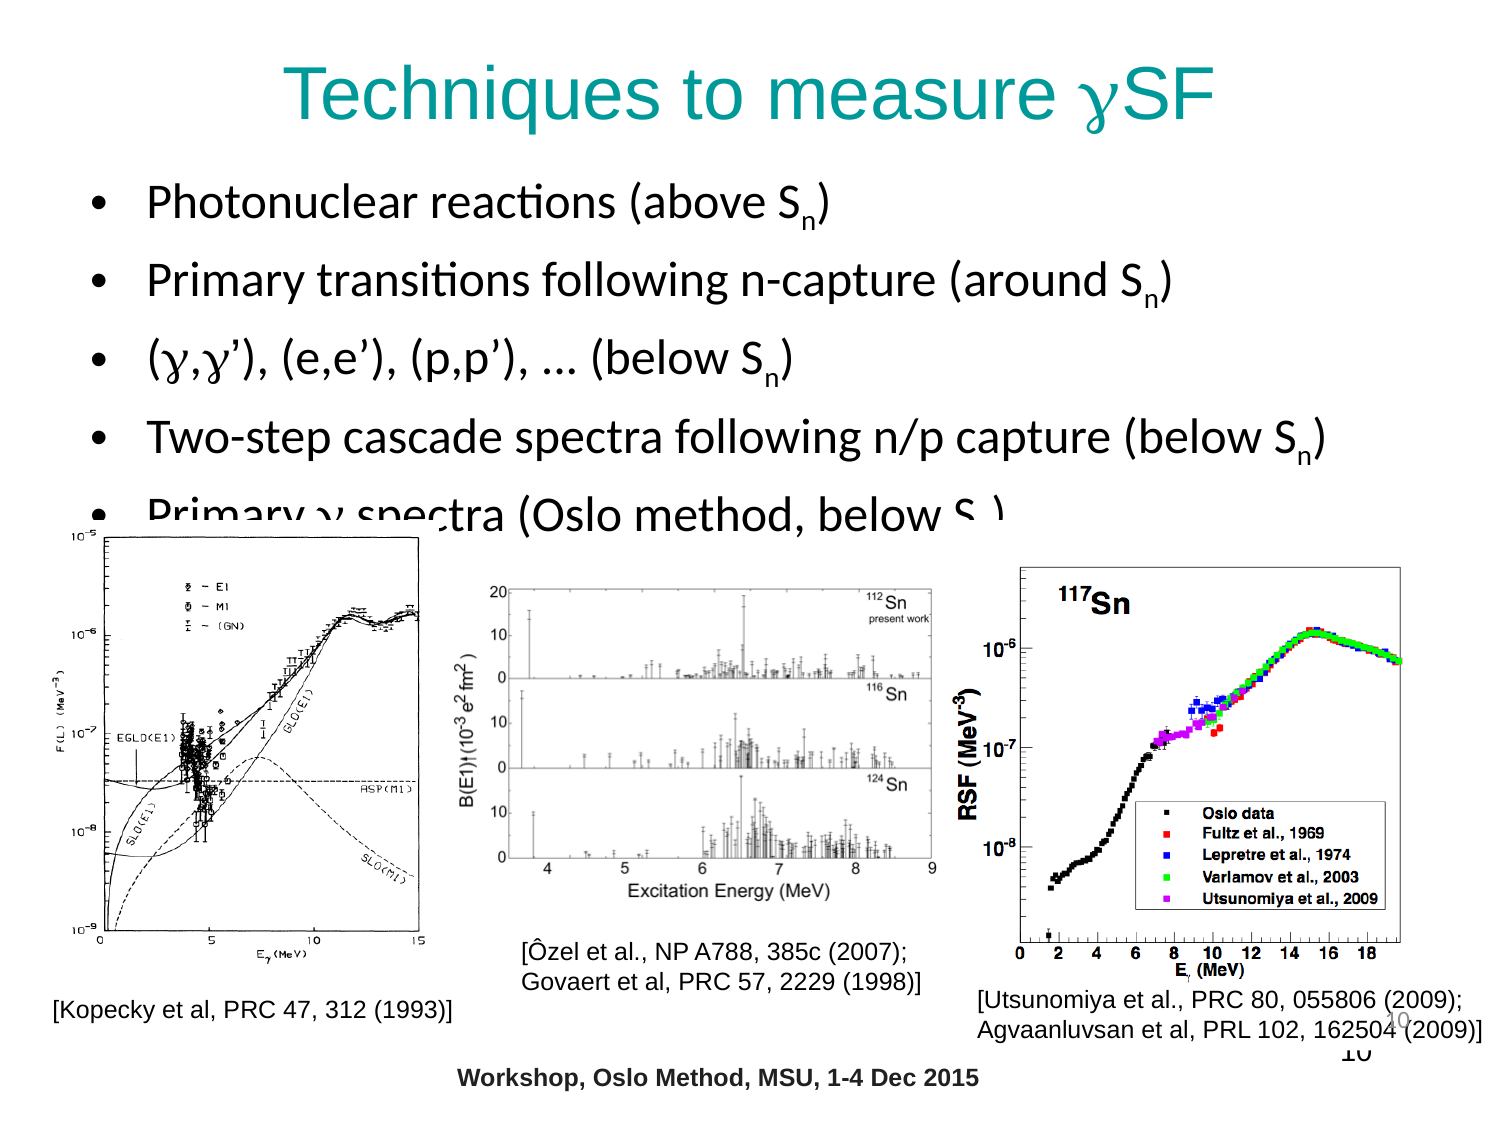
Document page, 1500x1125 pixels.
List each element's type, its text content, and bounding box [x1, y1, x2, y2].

title Techniques to measure gSF [112, 0, 1388, 160]
picture [950, 520, 1450, 989]
slide_number 10 [1074, 1051, 1388, 1101]
text_box [Kopecky et al, PRC 47, 312 (1993)] [37, 985, 477, 1031]
text_box [Ôzel et al., NP A788, 385c (2007); Govaert et al, PRC 57, 2229 (1998)] [506, 927, 945, 1003]
text_box Photonuclear reactions (above Sn) Primary transitions following n-capture (around Sn) (,’), (e,e’), (p,p’), ... (below Sn) Two-step cascade spectra following n/p capture (below Sn) Primary  spectra (Oslo method, below Sn) [74, 160, 1462, 904]
picture [37, 520, 945, 966]
footer Workshop, Oslo Method, MSU, 1-4 Dec 2015 [324, 1054, 1113, 1125]
text_box 10 [1074, 997, 1425, 1049]
text_box [Utsunomiya et al., PRC 80, 055806 (2009); Agvaanluvsan et al, PRL 102, 162504 (2009)] [962, 975, 1500, 1051]
